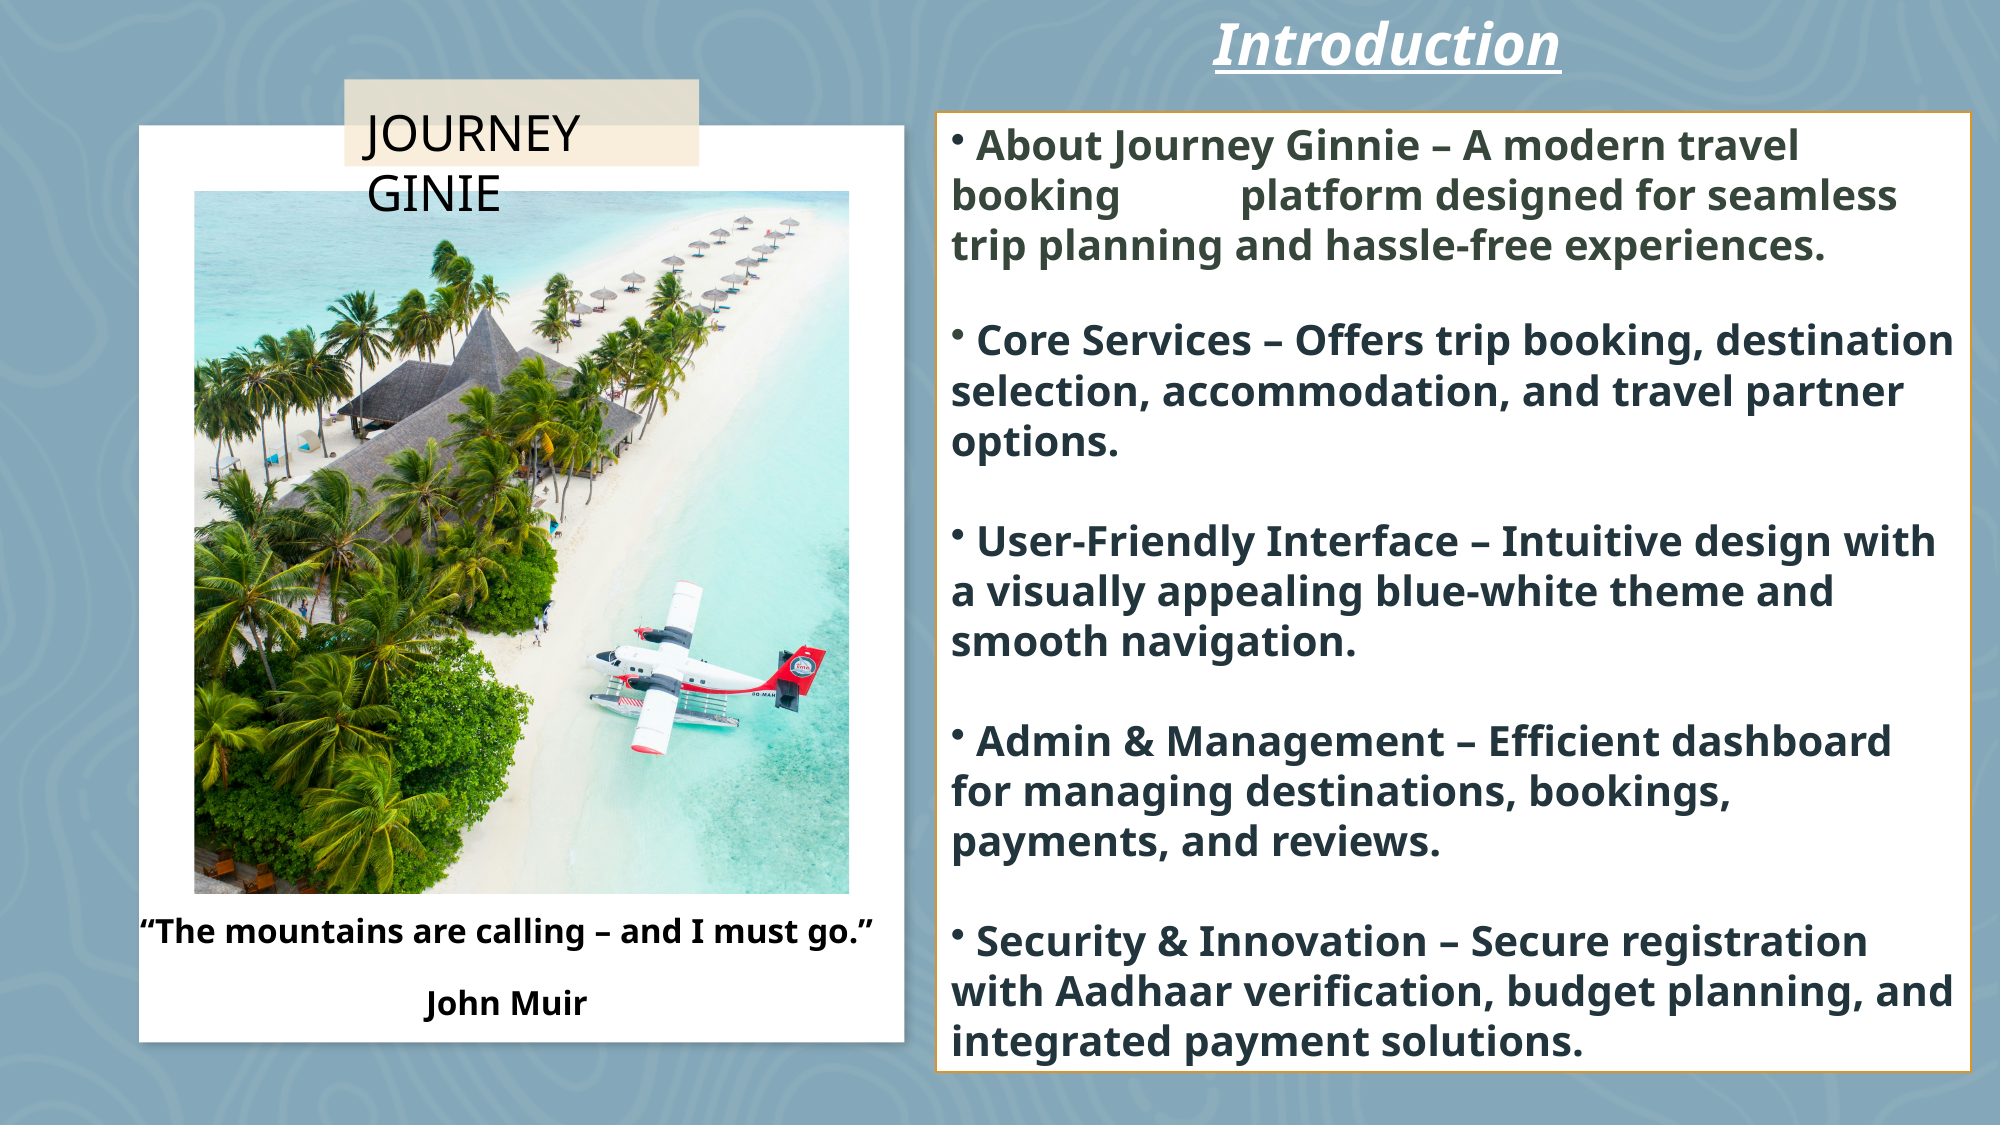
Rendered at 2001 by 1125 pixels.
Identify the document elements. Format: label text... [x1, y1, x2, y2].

picture [194, 190, 850, 894]
text_box JOURNEY GINIE [351, 94, 706, 190]
text_box About Journey Ginnie – A modern travel booking platform designed for seamless trip planning and hassle-free experiences. Core Services – Offers trip booking, destination selection, accommodation, and travel partner options. User-Friendly Interface – Intuitive design with a visually appealing blue-white theme and smooth navigation. Admin & Management – Efficient dashboard for managing destinations, bookings, payments, and reviews. Security & Innovation – Secure registration with Aadhaar verification, budget planning, and integrated payment solutions. [935, 111, 1972, 1073]
text_box Introduction [1199, 0, 1654, 85]
title “The mountains are calling – and I must go.” John Muir [136, 914, 878, 1048]
